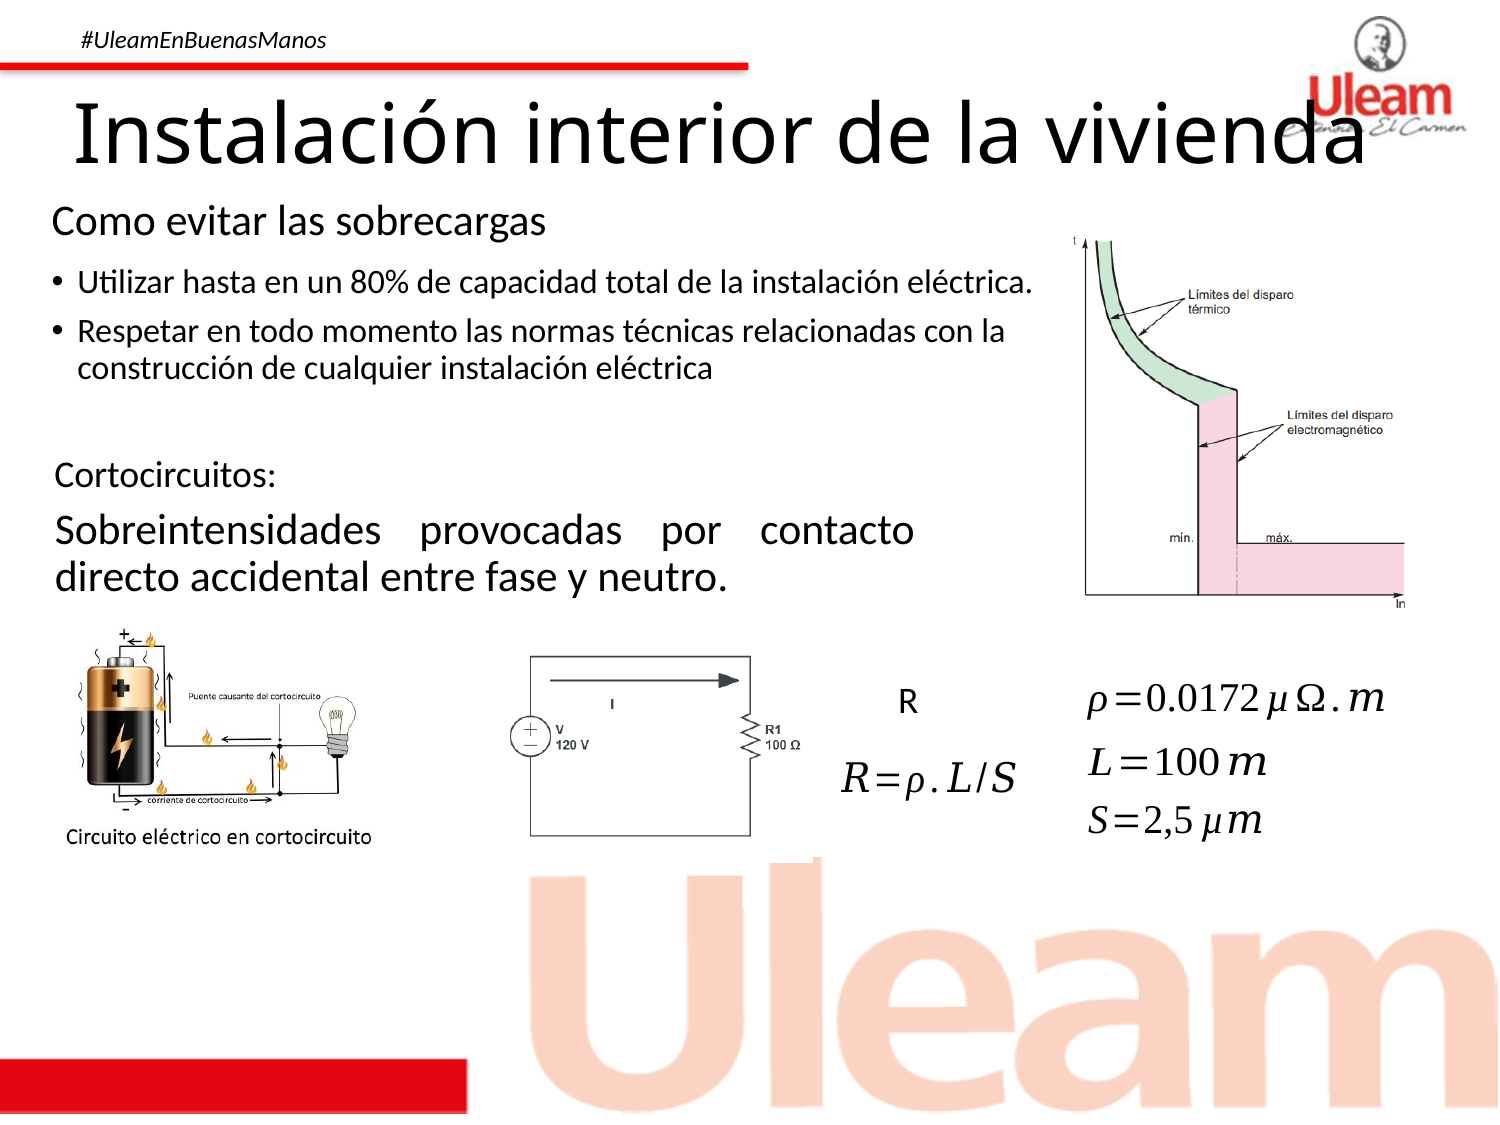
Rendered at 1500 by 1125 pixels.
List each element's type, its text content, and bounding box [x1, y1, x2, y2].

list Utilizar hasta en un 80% de capacidad total de la instalación eléctrica. Respetar en todo momento las normas técnicas relacionadas con la construcción de cualquier instalación eléctrica [36, 257, 1062, 426]
picture [1062, 226, 1411, 612]
list Cortocircuitos: [39, 447, 317, 499]
list Sobreintensidades provocadas por contacto directo accidental entre fase y neutro. [39, 499, 931, 626]
picture [0, 608, 1498, 1114]
list Como evitar las sobrecargas [36, 189, 597, 257]
text_box #UleamEnBuenasManos [66, 16, 846, 61]
text_box Instalación interior de la vivienda [48, 80, 1396, 193]
picture [1280, 16, 1500, 149]
text_box [0, 62, 749, 71]
